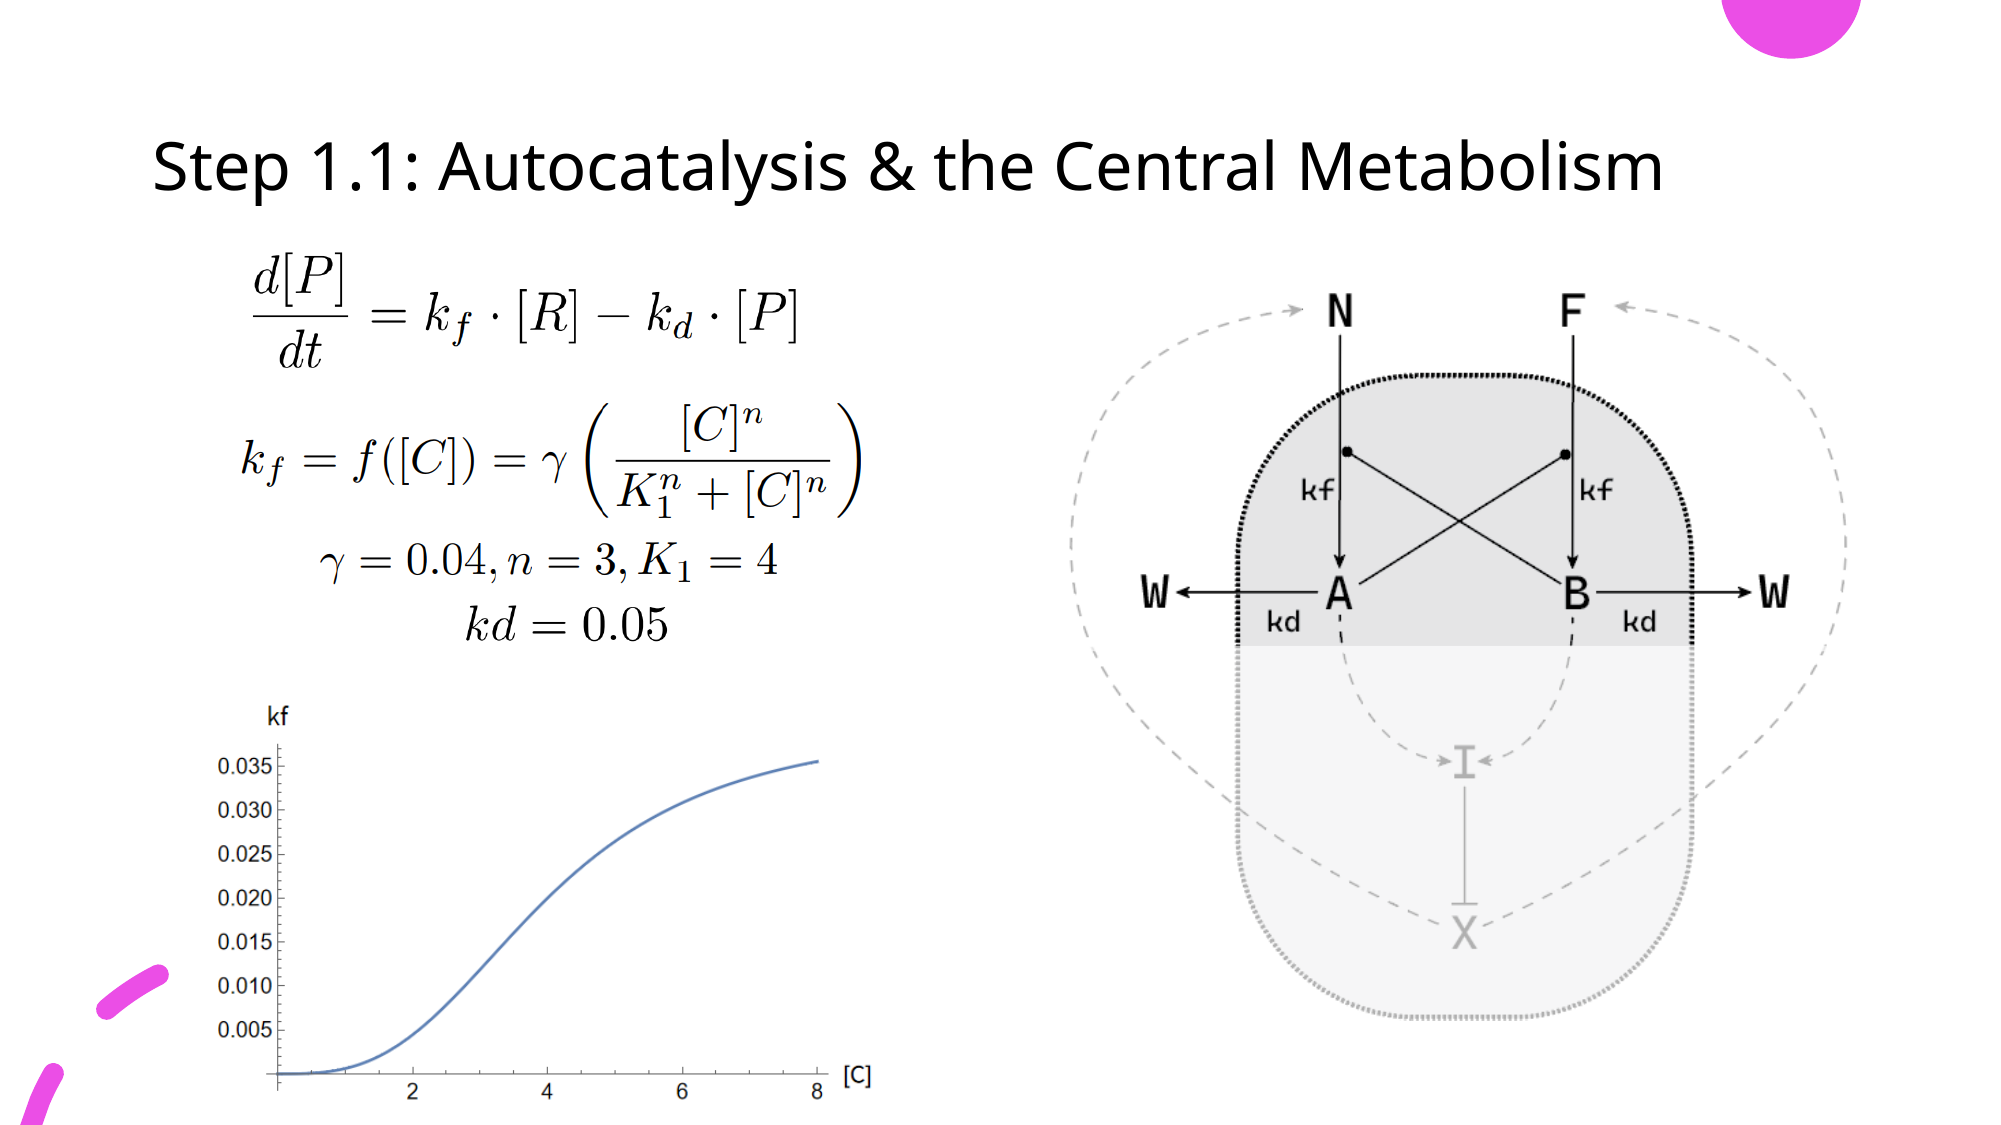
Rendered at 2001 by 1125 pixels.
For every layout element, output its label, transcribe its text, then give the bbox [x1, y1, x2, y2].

title Step 1.1: Autocatalysis & the Central Metabolism [137, 59, 1863, 278]
picture [461, 599, 670, 648]
picture [204, 697, 893, 1104]
picture [237, 245, 805, 380]
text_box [992, 277, 1904, 1026]
picture [320, 538, 777, 587]
picture [230, 389, 868, 526]
